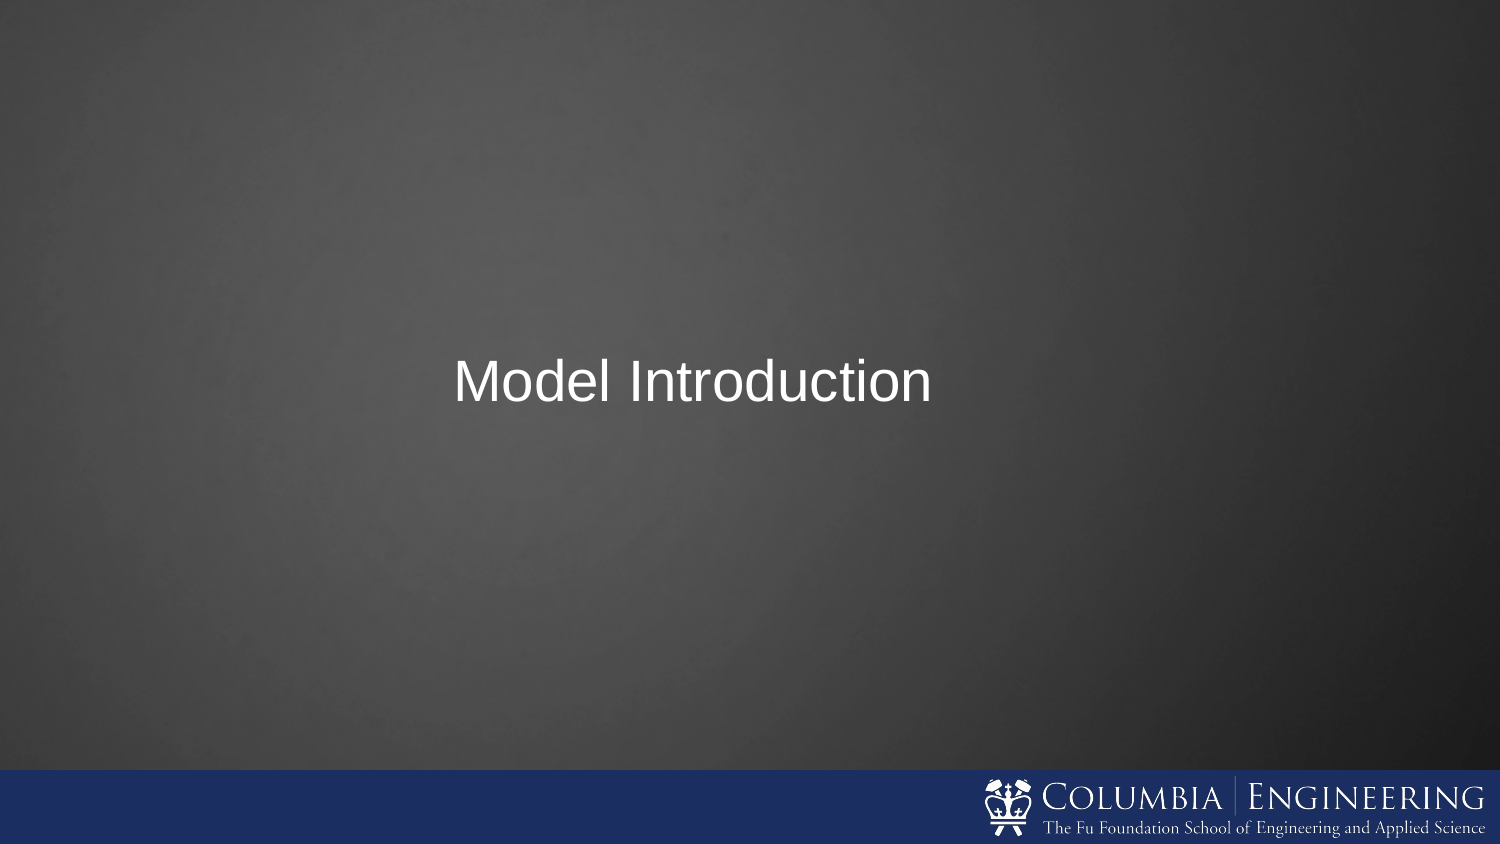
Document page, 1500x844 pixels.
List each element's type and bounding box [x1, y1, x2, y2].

picture [0, 0, 1500, 770]
text_box [0, 770, 1500, 844]
